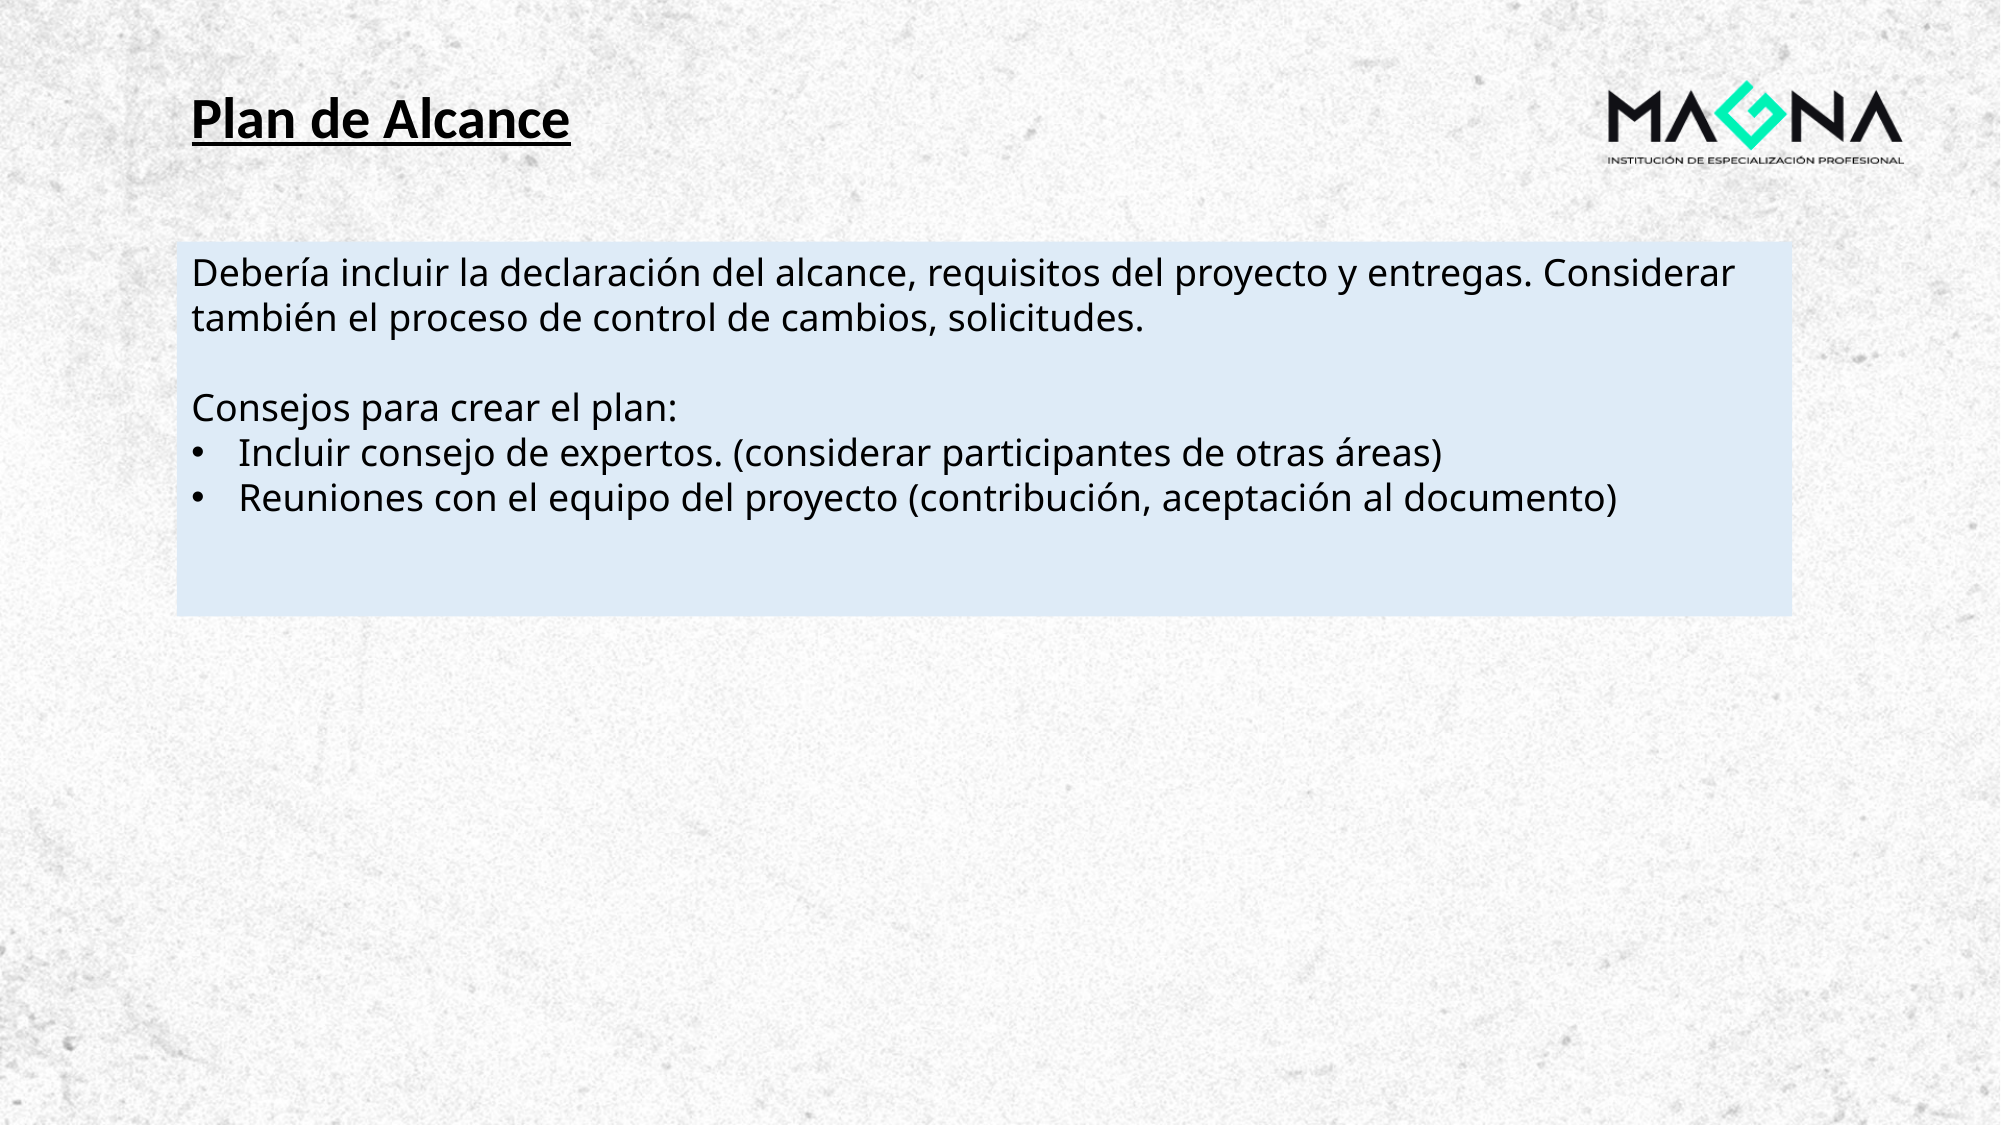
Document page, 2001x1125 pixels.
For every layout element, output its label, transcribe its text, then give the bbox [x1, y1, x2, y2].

picture [0, 0, 2001, 1125]
text_box Plan de Alcance [176, 72, 1177, 158]
text_box Debería incluir la declaración del alcance, requisitos del proyecto y entregas. Considerar también el proceso de control de cambios, solicitudes. Consejos para crear el plan: Incluir consejo de expertos. (considerar participantes de otras áreas) Reuniones con el equipo del proyecto (contribución, aceptación al documento) [176, 241, 1793, 617]
